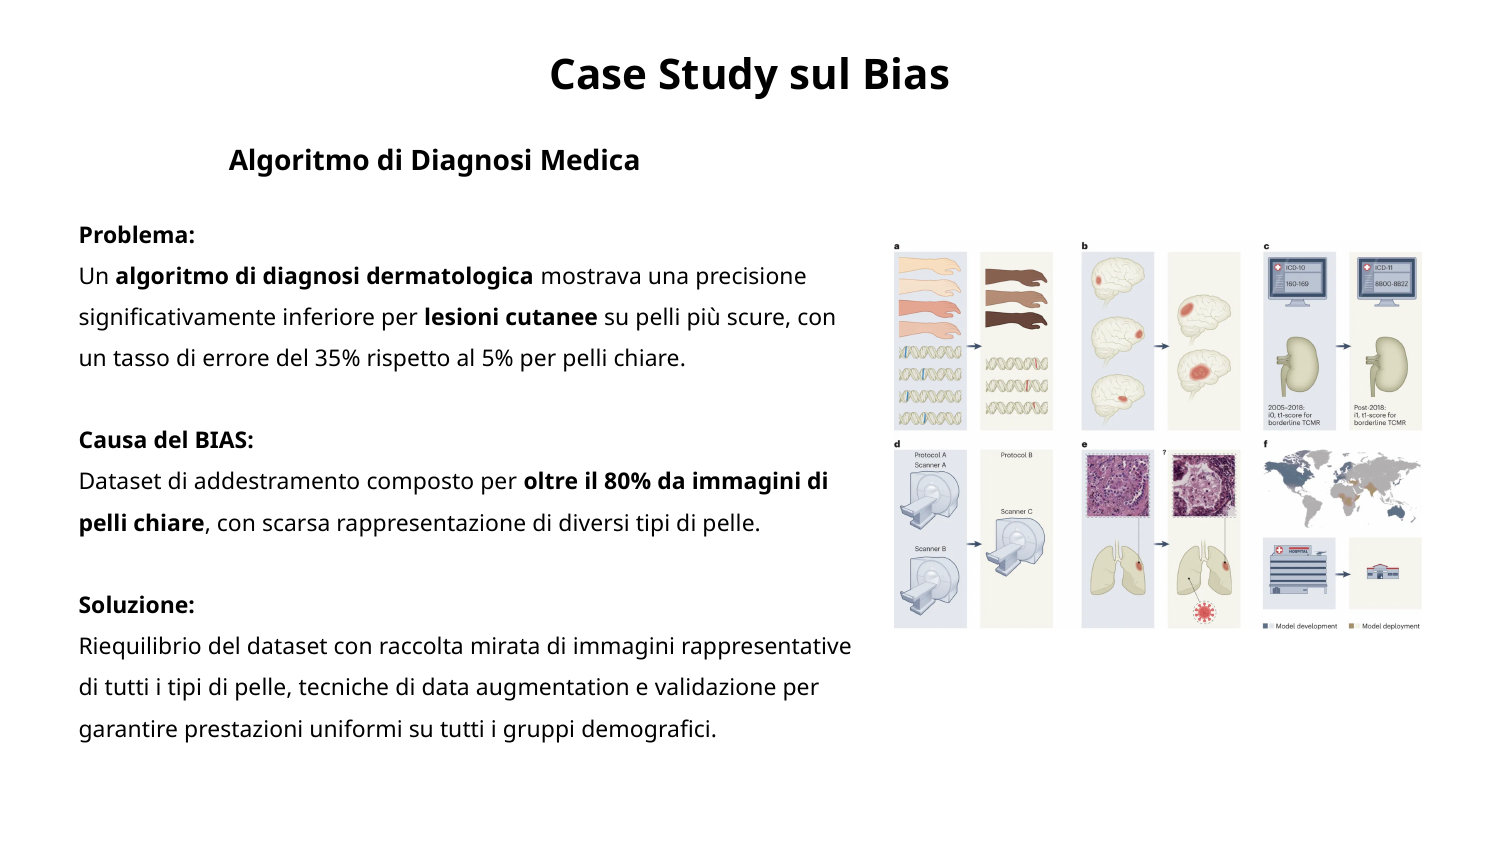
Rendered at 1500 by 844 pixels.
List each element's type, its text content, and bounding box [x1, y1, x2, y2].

text_box Algoritmo di Diagnosi Medica [228, 141, 641, 176]
text_box Problema: Un algoritmo di diagnosi dermatologica mostrava una precisione significativamente inferiore per lesioni cutanee su pelli più scure, con un tasso di errore del 35% rispetto al 5% per pelli chiare. Causa del BIAS: Dataset di addestramento composto per oltre il 80% da immagini di pelli chiare, con scarsa rappresentazione di diversi tipi di pelle. Soluzione: Riequilibrio del dataset con raccolta mirata di immagini rappresentative di tutti i tipi di pelle, tecniche di data augmentation e validazione per garantire prestazioni uniformi su tutti i gruppi demografici. [78, 206, 868, 783]
picture [894, 241, 1422, 631]
text_box Case Study sul Bias [549, 47, 951, 99]
